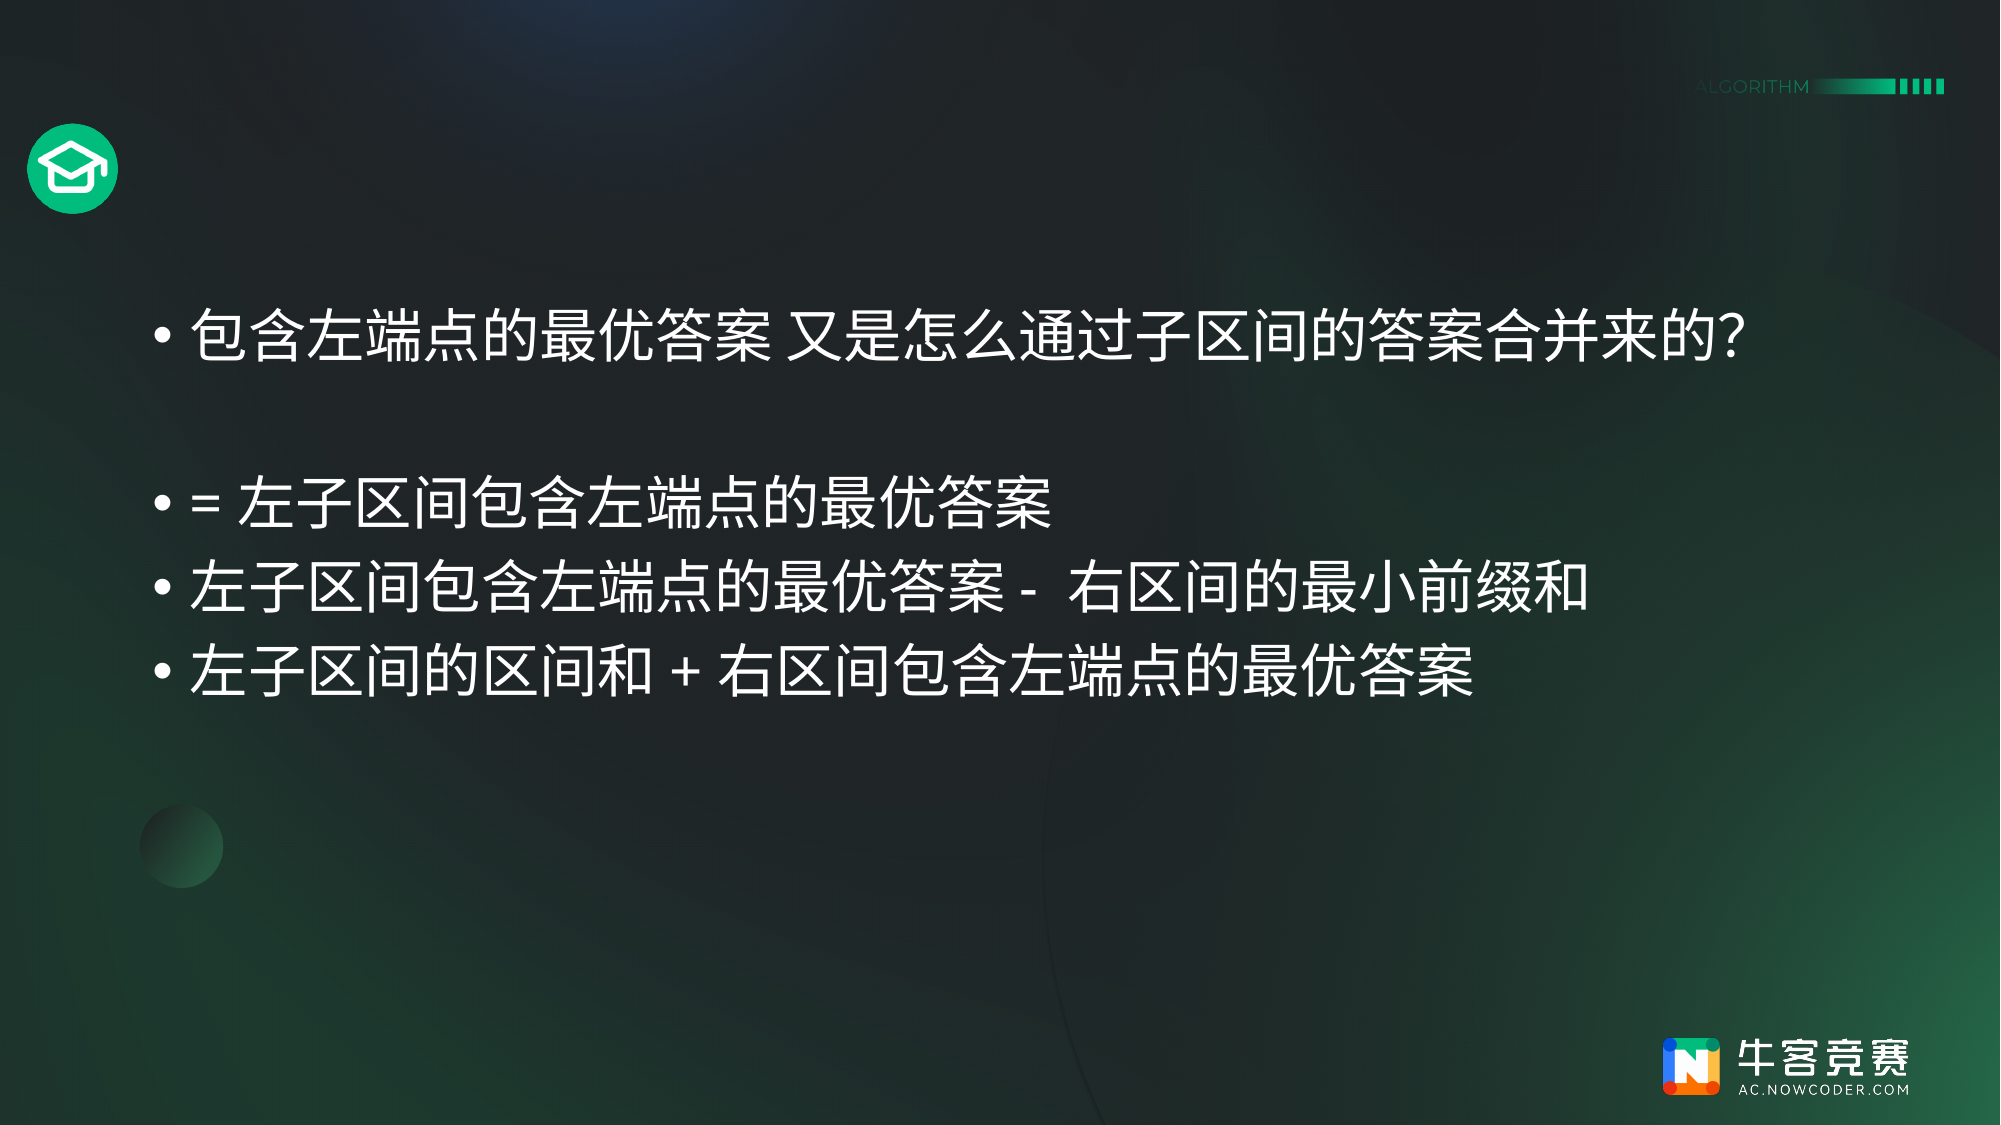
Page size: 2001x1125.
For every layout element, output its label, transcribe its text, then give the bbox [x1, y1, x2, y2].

list 包含左端点的最优答案 又是怎么通过子区间的答案合并来的？ =左子区间包含左端点的最优答案 左子区间包含左端点的最优答案- 右区间的最小前缀和 左子区间的区间和+右区间包含左端点的最优答案 [137, 299, 1863, 1014]
picture [0, 0, 2000, 1125]
